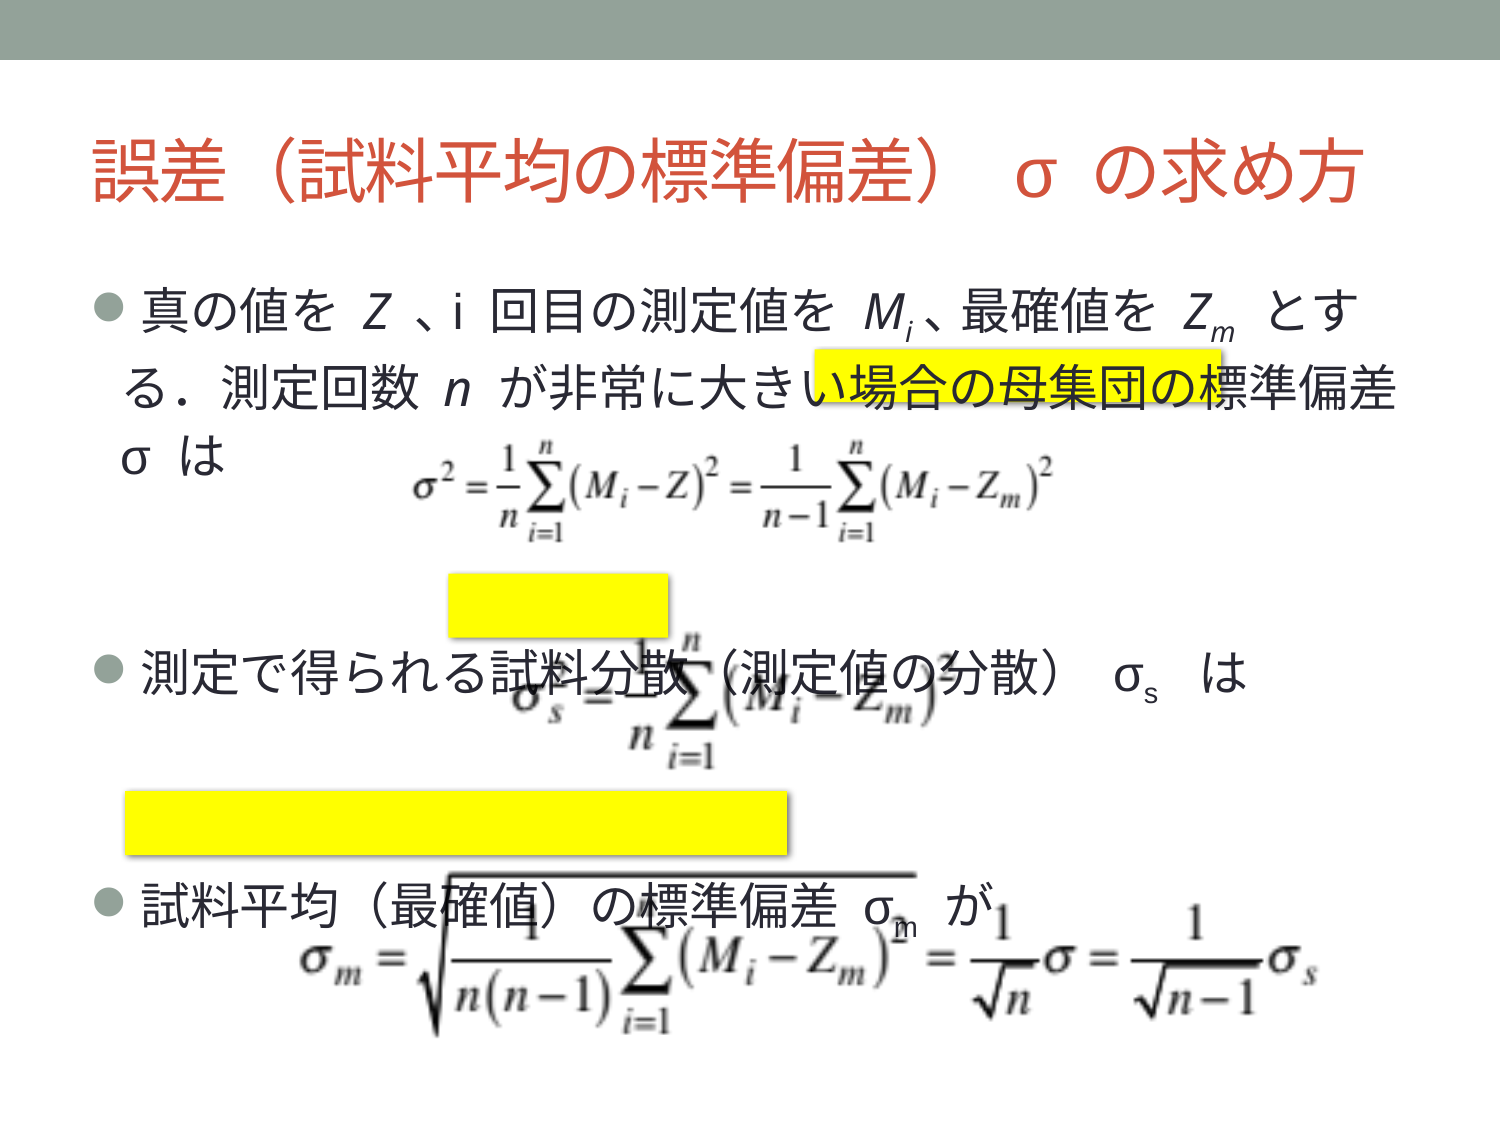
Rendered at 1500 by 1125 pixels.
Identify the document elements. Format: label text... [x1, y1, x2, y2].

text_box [295, 866, 1321, 1042]
list 真の値を Z ､i 回目の測定値を Mi､ 最確値を Zm とする．測定回数 n が非常に大きい場合の母集団の標準偏差 σ は 測定で得られる試料分散（測定値の分散） σs は 試料平均（最確値）の標準偏差 σm が [75, 262, 1425, 1063]
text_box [410, 423, 1061, 546]
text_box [508, 610, 964, 774]
title 誤差（試料平均の標準偏差） σ の求め方 [75, 87, 1425, 250]
